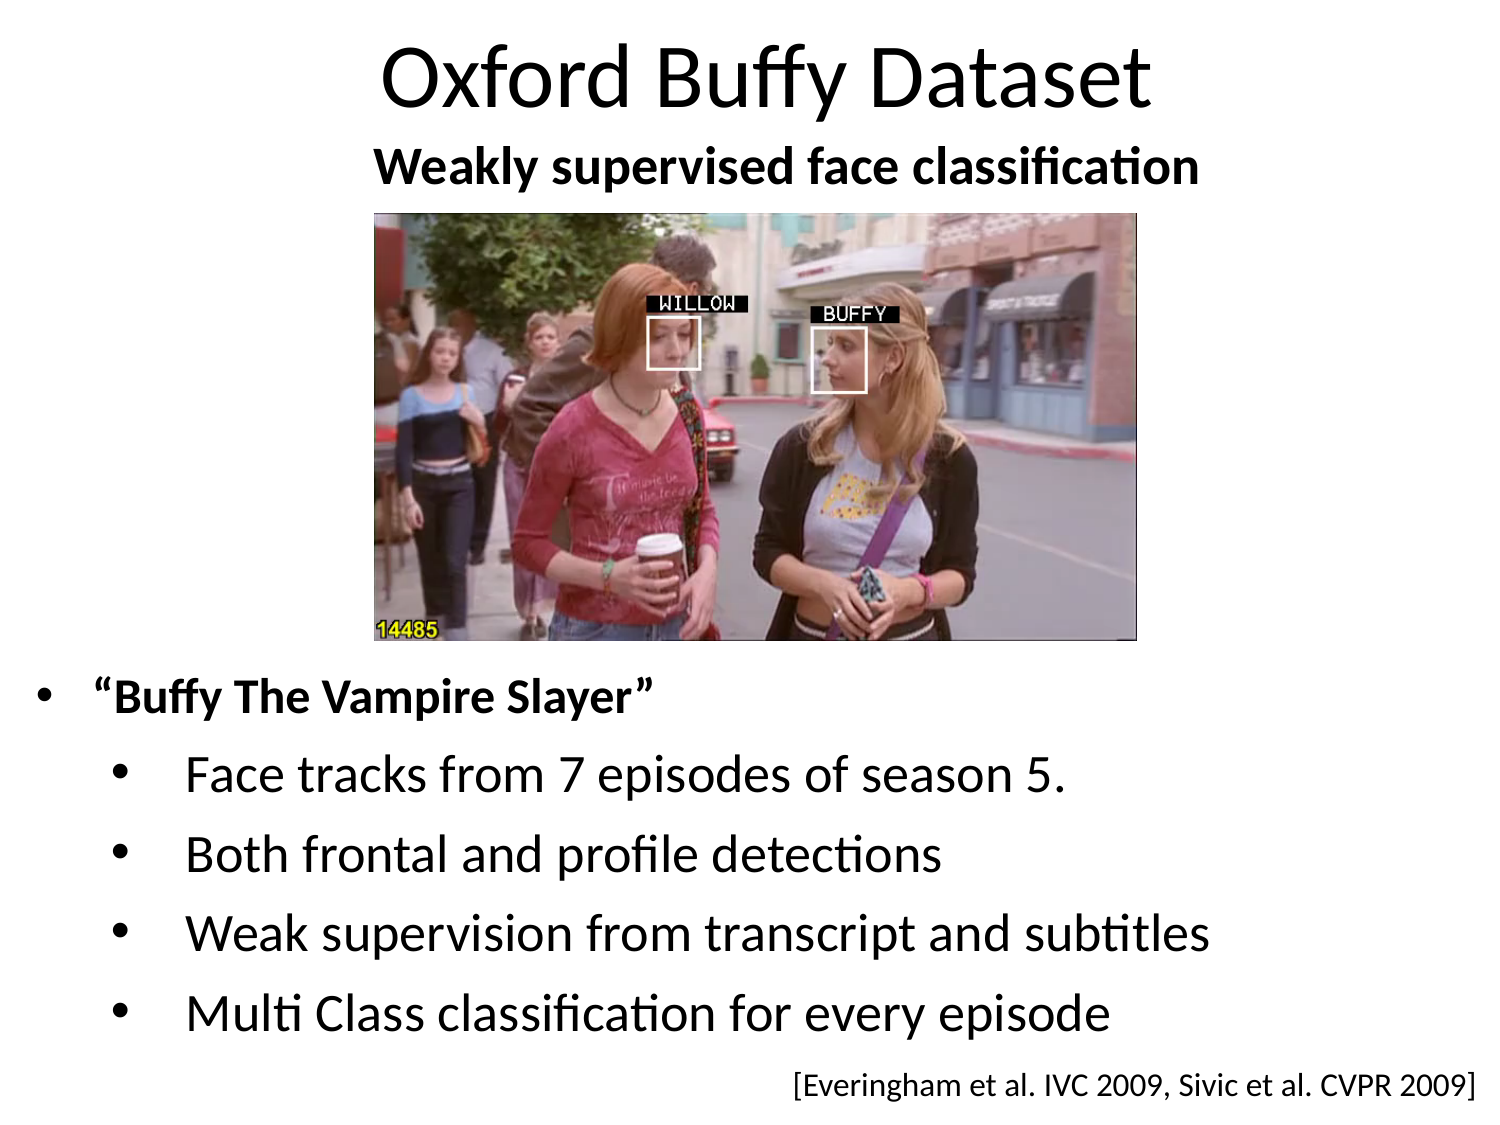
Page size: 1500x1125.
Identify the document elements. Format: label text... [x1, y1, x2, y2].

text_box [Everingham et al. IVC 2009, Sivic et al. CVPR 2009] [68, 1033, 1500, 1125]
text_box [373, 212, 1138, 642]
text_box “Buffy The Vampire Slayer” Face tracks from 7 episodes of season 5. Both frontal and profile detections Weak supervision from transcript and subtitles Multi Class classification for every episode [21, 213, 1500, 1050]
text_box Weakly supervised face classification [0, 112, 1500, 213]
title Oxford Buffy Dataset [98, 0, 1438, 101]
text_box “Buffy The Vampire Slayer” Face tracks from 7 episodes of season 5. Both frontal and profile detections Weak supervision from transcript and subtitles Multi Class classification for every episode [21, 101, 1500, 112]
